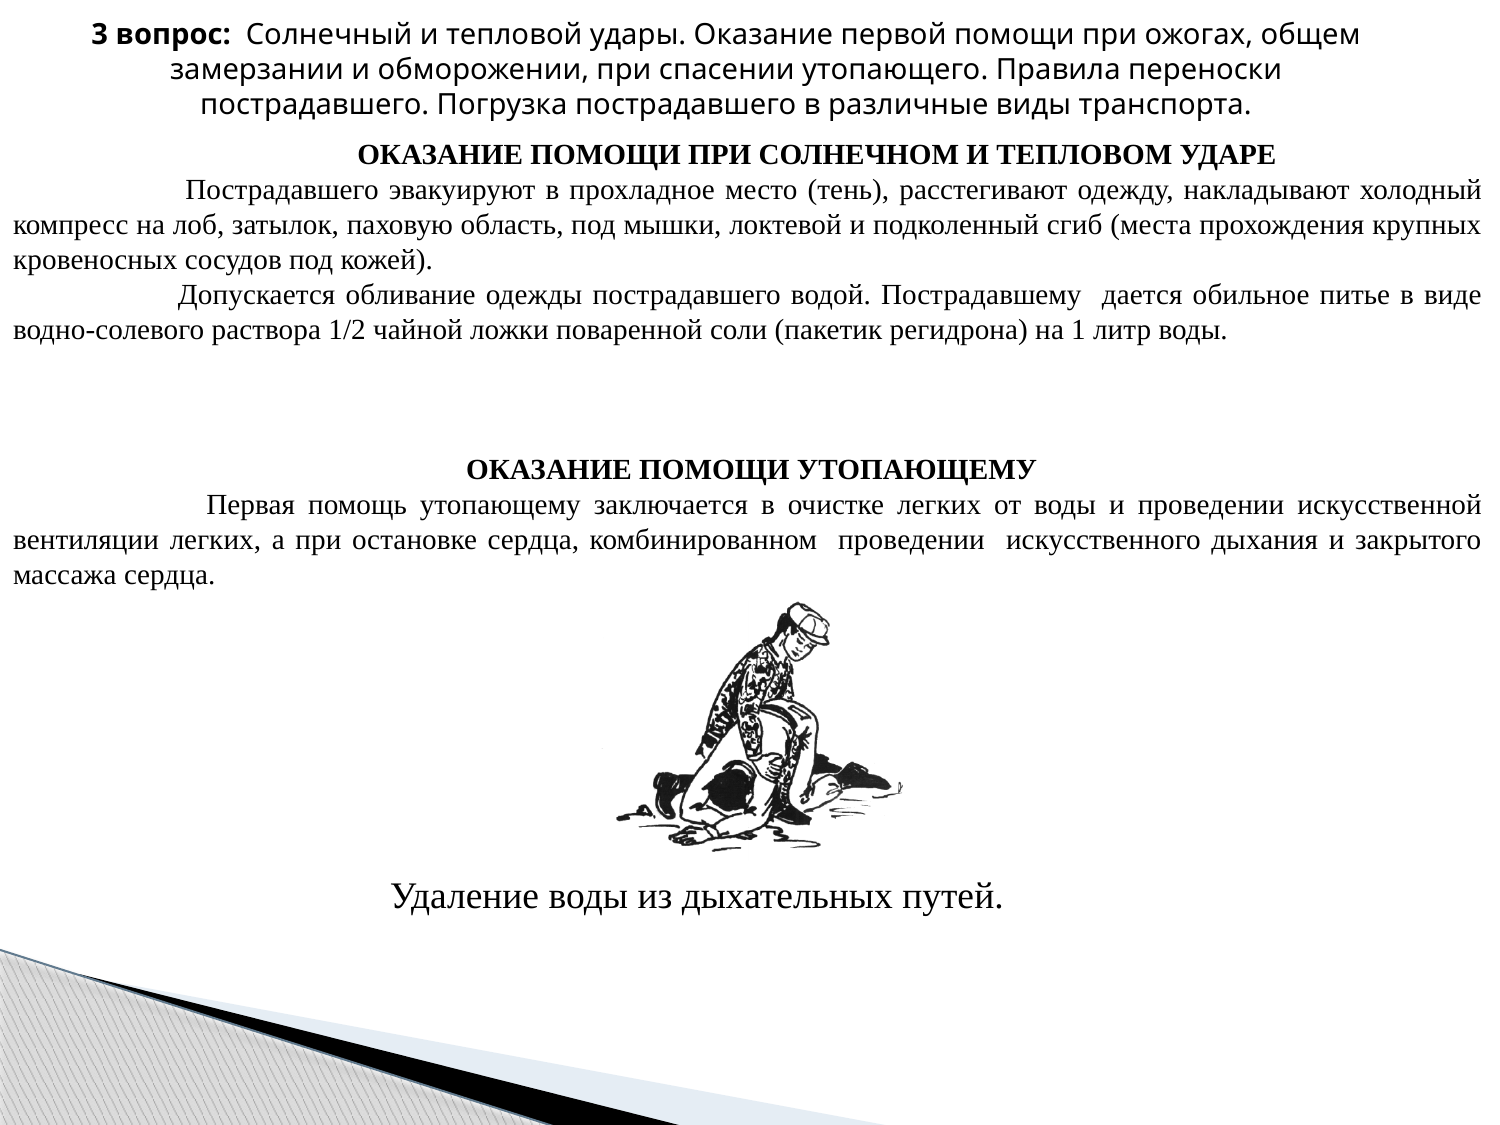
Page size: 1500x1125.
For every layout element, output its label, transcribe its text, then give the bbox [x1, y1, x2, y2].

picture [597, 600, 903, 861]
text_box Удаление воды из дыхательных путей. [374, 863, 1125, 924]
text_box ОКАЗАНИЕ ПОМОЩИ ПРИ СОЛНЕЧНОМ И ТЕПЛОВОМ УДАРЕ Пострадавшего эвакуируют в прохладное место (тень), расстегивают одежду, накладывают холодный компресс на лоб, затылок, паховую область, под мышки, локтевой и подколенный сгиб (места прохождения крупных кровеносных сосудов под кожей). Допускается обливание одежды пострадавшего водой. Пострадавшему дается обильное питье в виде водно-солевого раствора 1/2 чайной ложки поваренной соли (пакетик регидрона) на 1 литр воды. ОКАЗАНИЕ ПОМОЩИ УТОПАЮЩЕМУ Первая помощь утопающему заключается в очистке легких от воды и проведении искусственной вентиляции легких, а при остановке сердца, комбинированном проведении искусственного дыхания и закрытого массажа сердца. [0, 127, 1499, 598]
text_box 3 вопрос: Солнечный и тепловой удары. Оказание первой помощи при ожогах, общем замерзании и обморожении, при спасении утопающего. Правила переноски пострадавшего. Погрузка пострадавшего в различные виды транспорта. [49, 25, 1404, 111]
